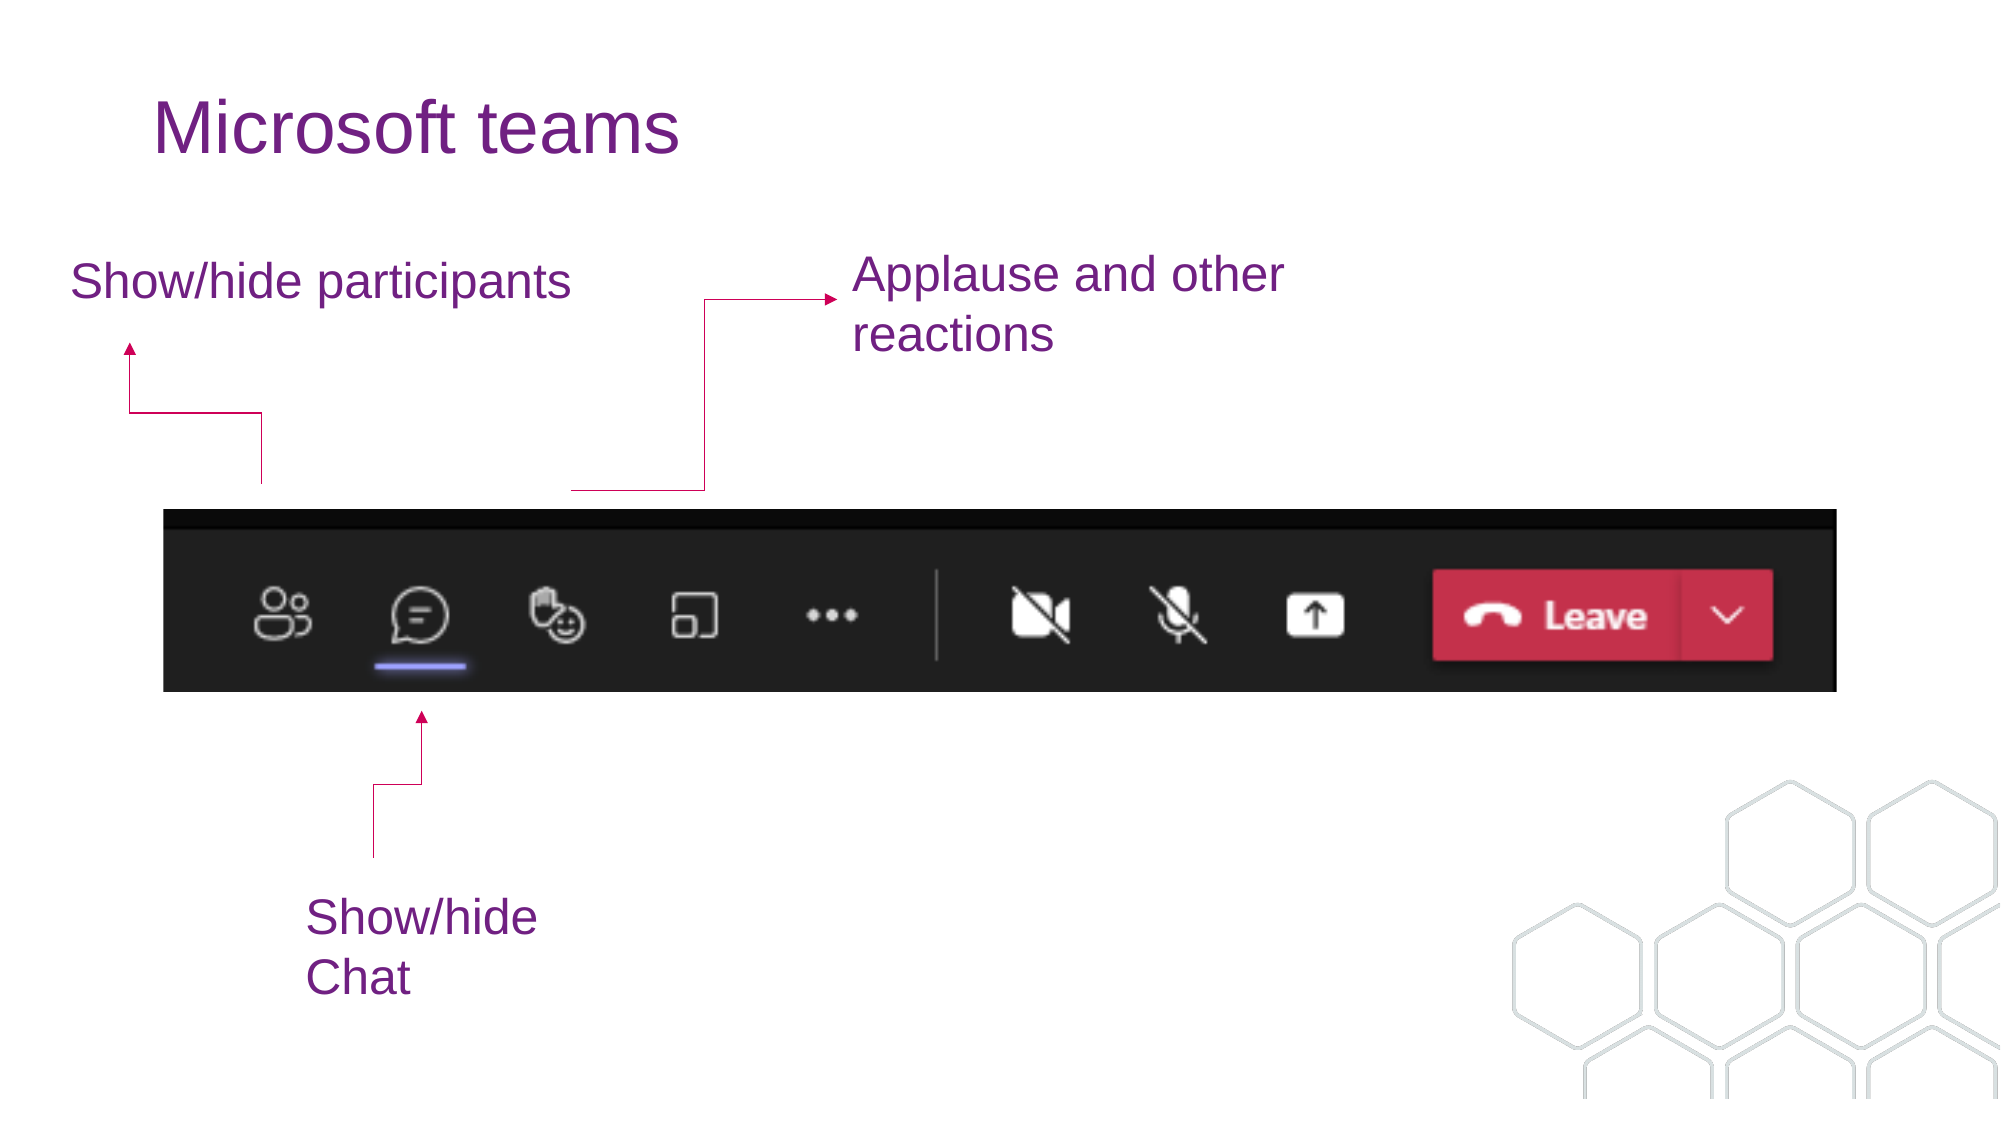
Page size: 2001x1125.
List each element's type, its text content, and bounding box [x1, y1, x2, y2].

text_box Applause and other reactions [837, 233, 1421, 369]
text_box Show/hide Chat [290, 877, 612, 1013]
picture [163, 508, 2001, 1099]
text_box Show/hide participants [55, 240, 639, 316]
title Microsoft teams [137, 84, 1775, 175]
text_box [125, 346, 267, 480]
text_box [570, 299, 838, 491]
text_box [324, 760, 472, 809]
